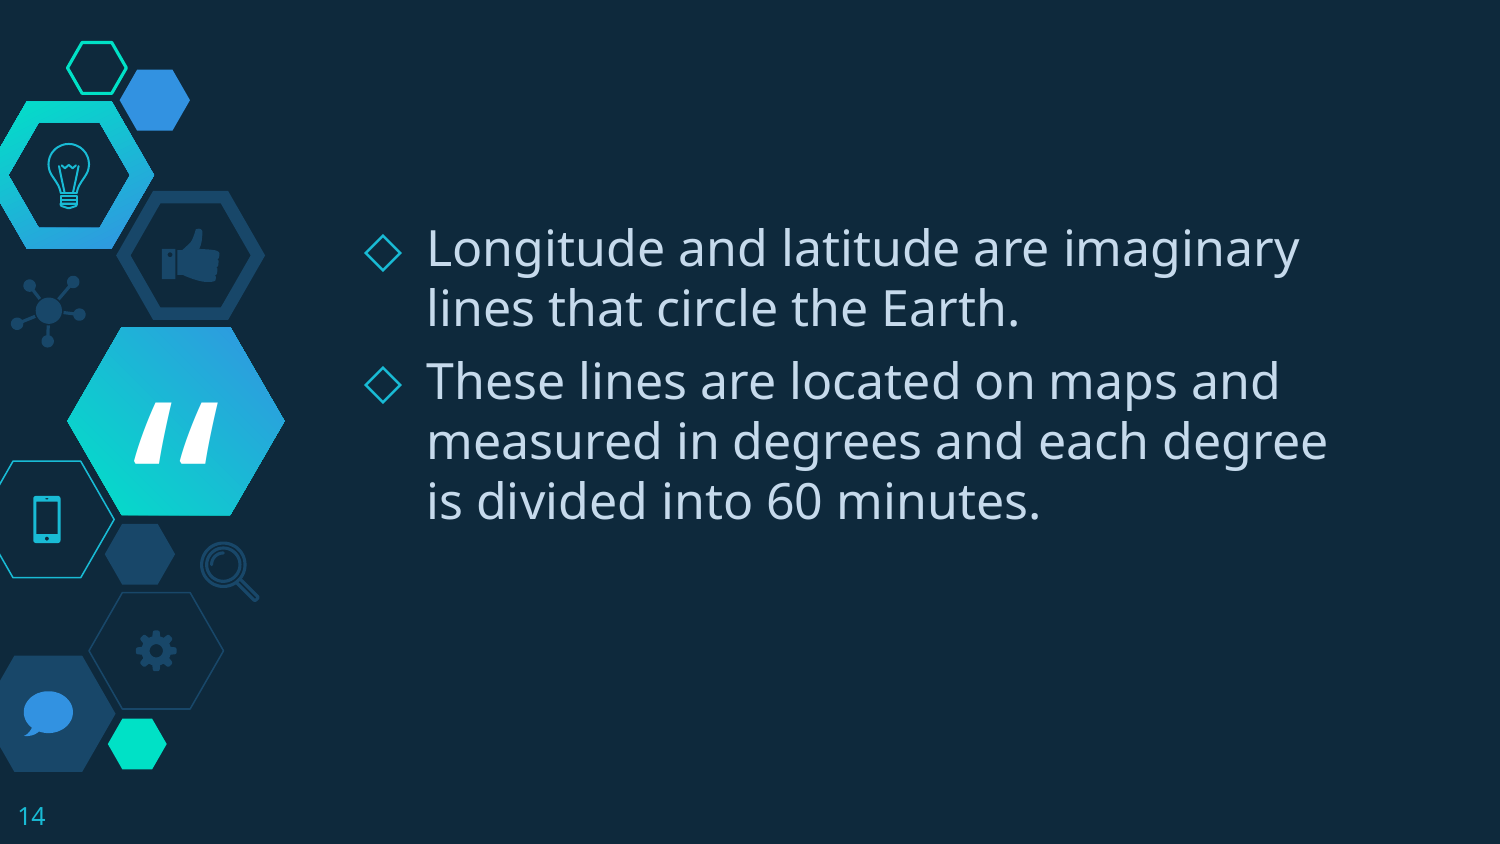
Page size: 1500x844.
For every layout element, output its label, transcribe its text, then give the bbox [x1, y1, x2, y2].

list Longitude and latitude are imaginary lines that circle the Earth. These lines are located on maps and measured in degrees and each degree is divided into 60 minutes. [336, 342, 1368, 477]
slide_number 14 [2, 785, 93, 844]
